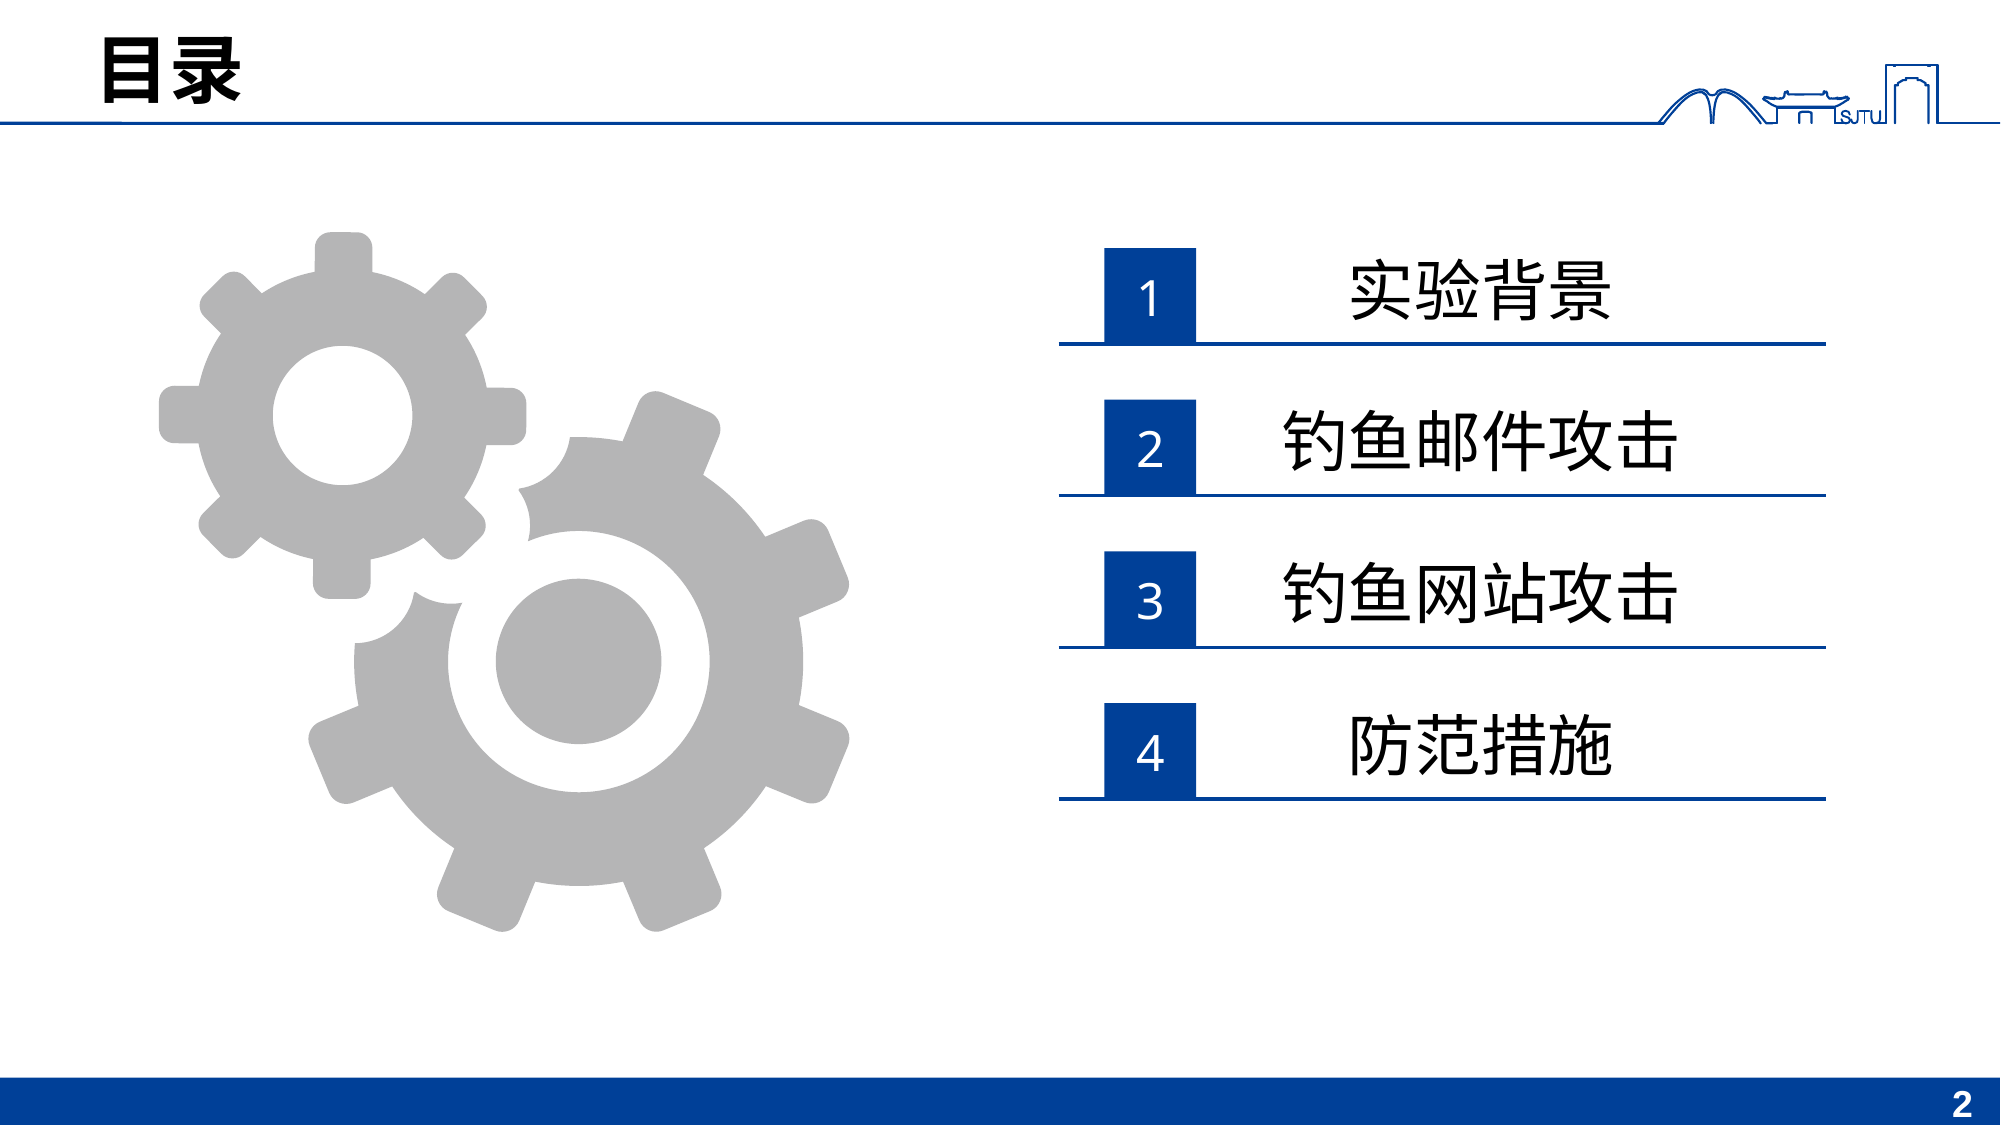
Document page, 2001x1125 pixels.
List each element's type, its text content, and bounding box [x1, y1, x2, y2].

slide_number 2 [1537, 1079, 1988, 1125]
text_box 钓鱼邮件攻击 [1148, 392, 1815, 488]
text_box 实验背景 [1148, 241, 1815, 336]
text_box [307, 390, 851, 933]
text_box 2 [1103, 399, 1197, 494]
text_box [157, 231, 528, 600]
text_box 4 [1103, 702, 1197, 797]
text_box 钓鱼网站攻击 [1148, 544, 1815, 640]
title 目录 [79, 22, 1919, 124]
text_box 防范措施 [1148, 696, 1815, 791]
text_box 1 [1103, 247, 1197, 342]
text_box 3 [1103, 550, 1197, 646]
